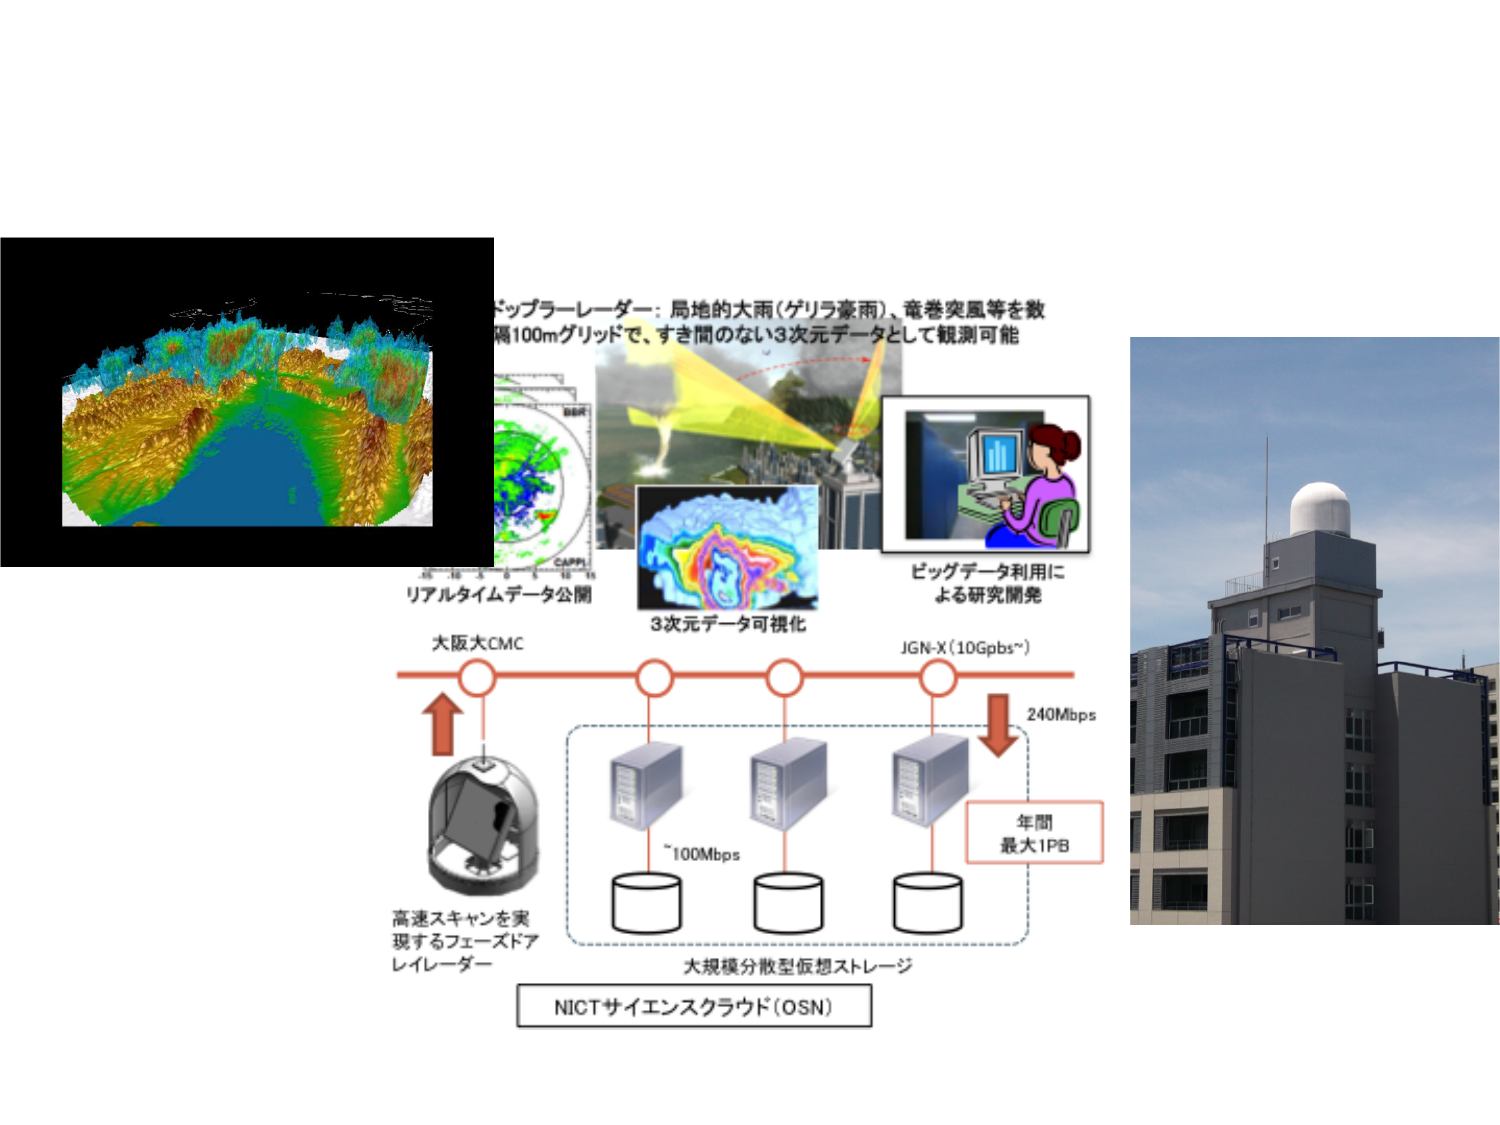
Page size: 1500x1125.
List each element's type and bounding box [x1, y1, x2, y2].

picture [0, 237, 1115, 1030]
picture [1129, 337, 1500, 926]
